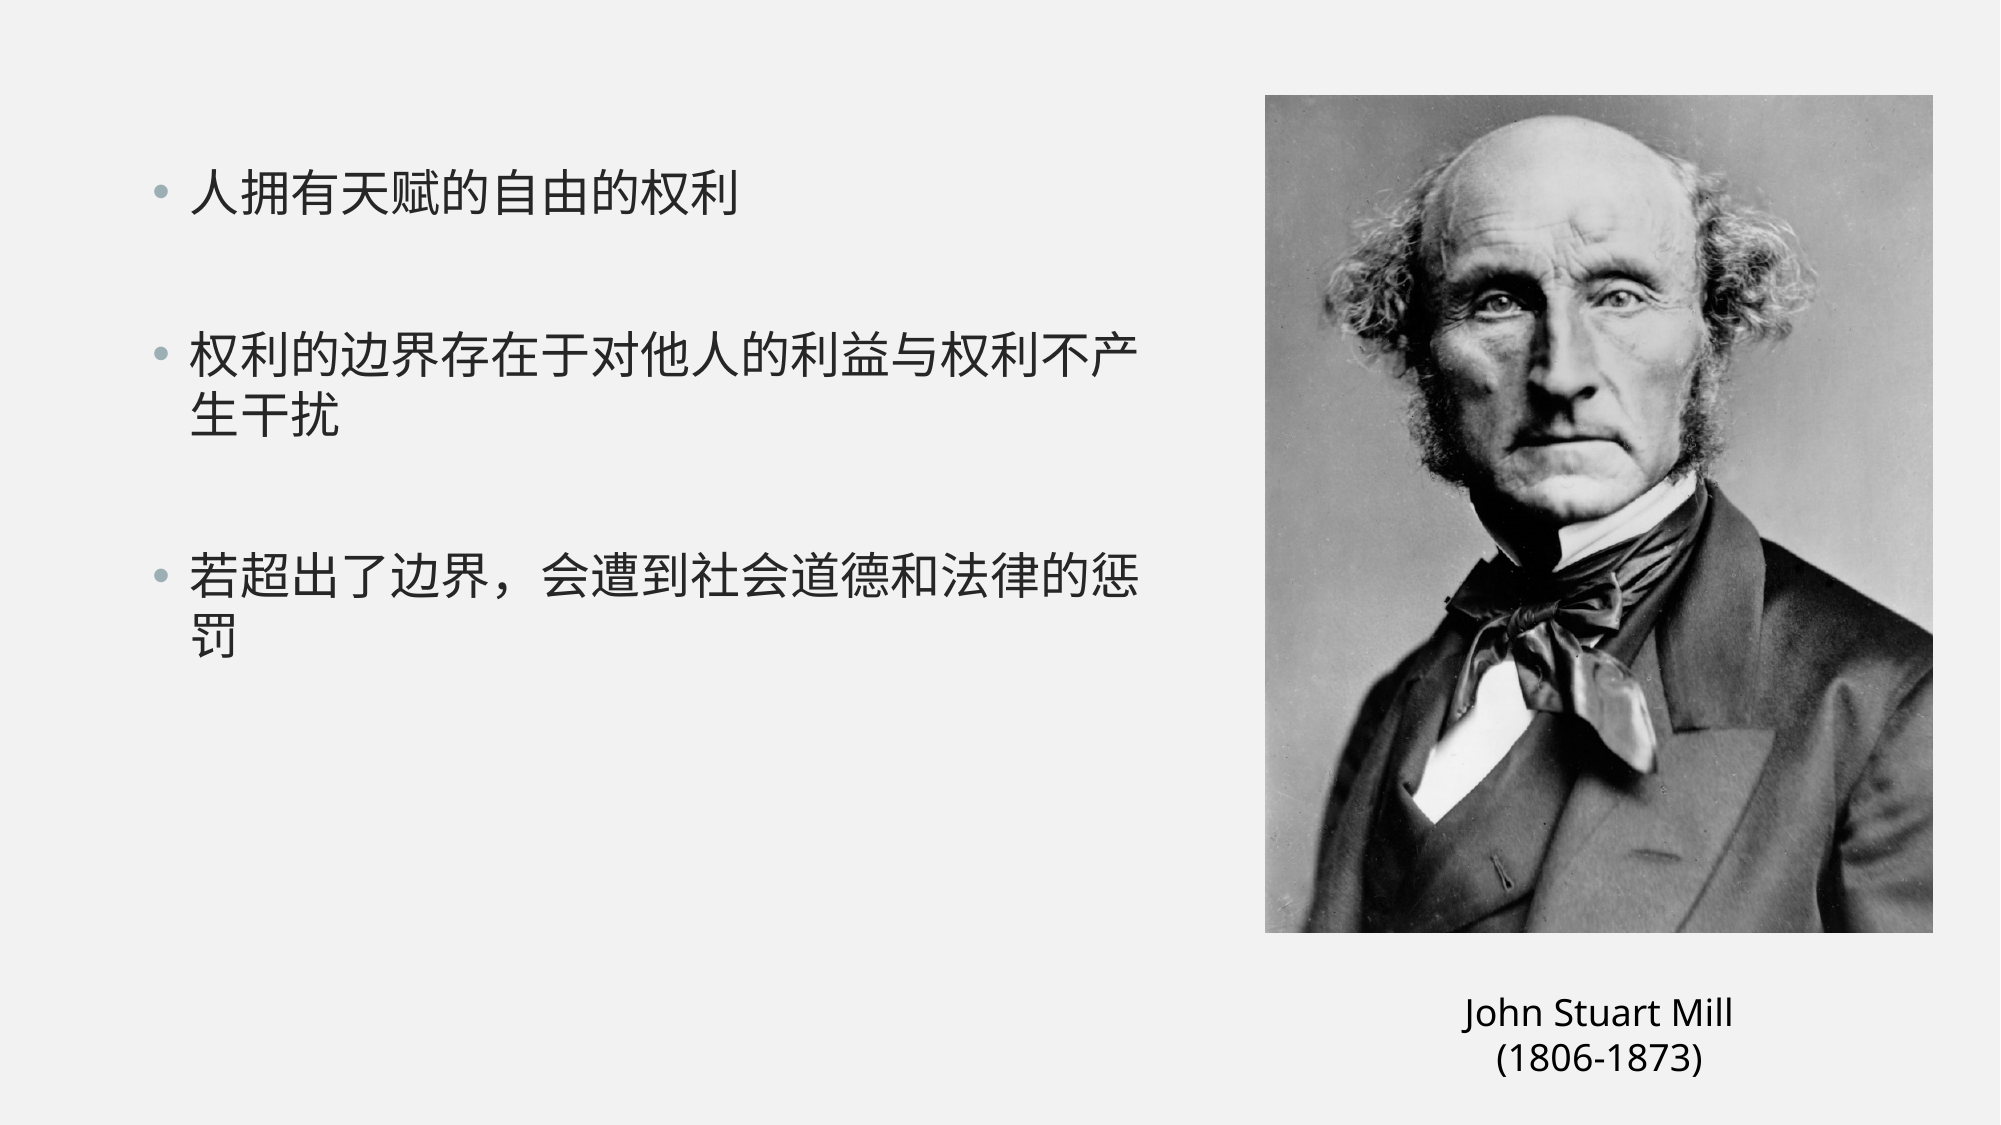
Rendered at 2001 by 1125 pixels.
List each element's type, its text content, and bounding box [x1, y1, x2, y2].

picture [1265, 95, 1933, 933]
text_box John Stuart Mill (1806-1873) [1444, 981, 1754, 1087]
list 人拥有天赋的自由的权利 权利的边界存在于对他人的利益与权利不产生干扰 若超出了边界，会遭到社会道德和法律的惩罚 [137, 154, 1182, 868]
